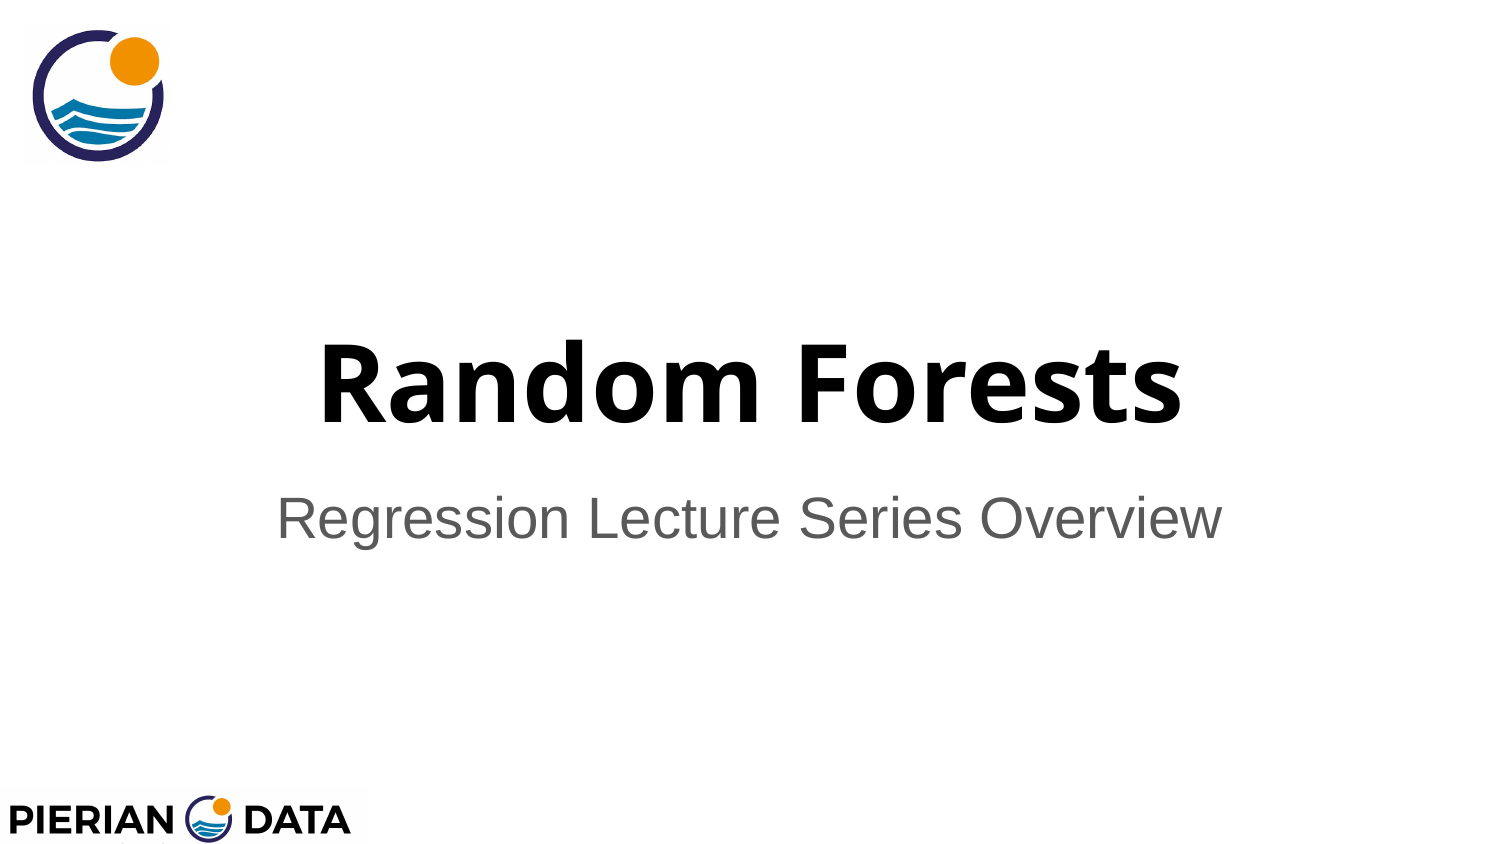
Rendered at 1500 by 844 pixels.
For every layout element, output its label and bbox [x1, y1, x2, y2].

title [51, 122, 1449, 459]
subtitle [51, 464, 1449, 595]
picture [0, 787, 368, 844]
picture [24, 24, 172, 167]
